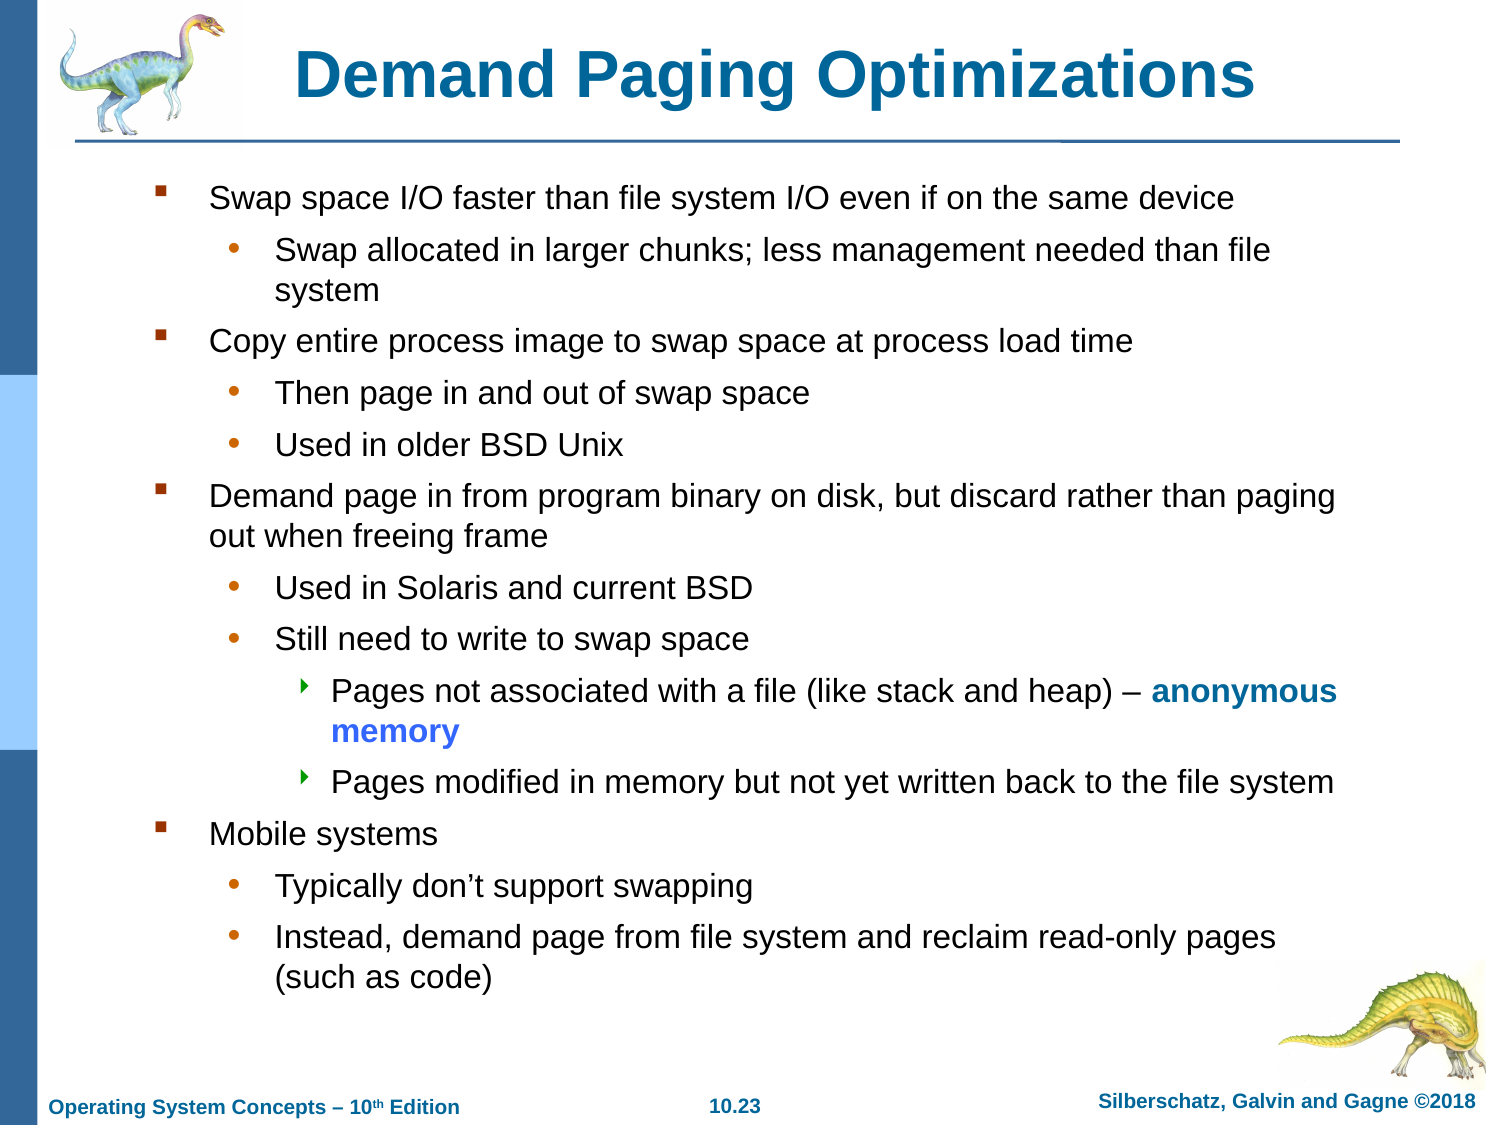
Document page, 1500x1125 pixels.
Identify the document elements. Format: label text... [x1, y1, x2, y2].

title Demand Paging Optimizations [100, 23, 1451, 119]
picture [1275, 959, 1486, 1090]
list Swap space I/O faster than file system I/O even if on the same device Swap allocated in larger chunks; less management needed than file system Copy entire process image to swap space at process load time Then page in and out of swap space Used in older BSD Unix Demand page in from program binary on disk, but discard rather than paging out when freeing frame Used in Solaris and current BSD Still need to write to swap space Pages not associated with a file (like stack and heap) – anonymous memory Pages modified in memory but not yet written back to the file system Mobile systems Typically don’t support swapping Instead, demand page from file system and reclaim read-only pages (such as code) [137, 168, 1366, 1020]
picture [46, 0, 243, 149]
